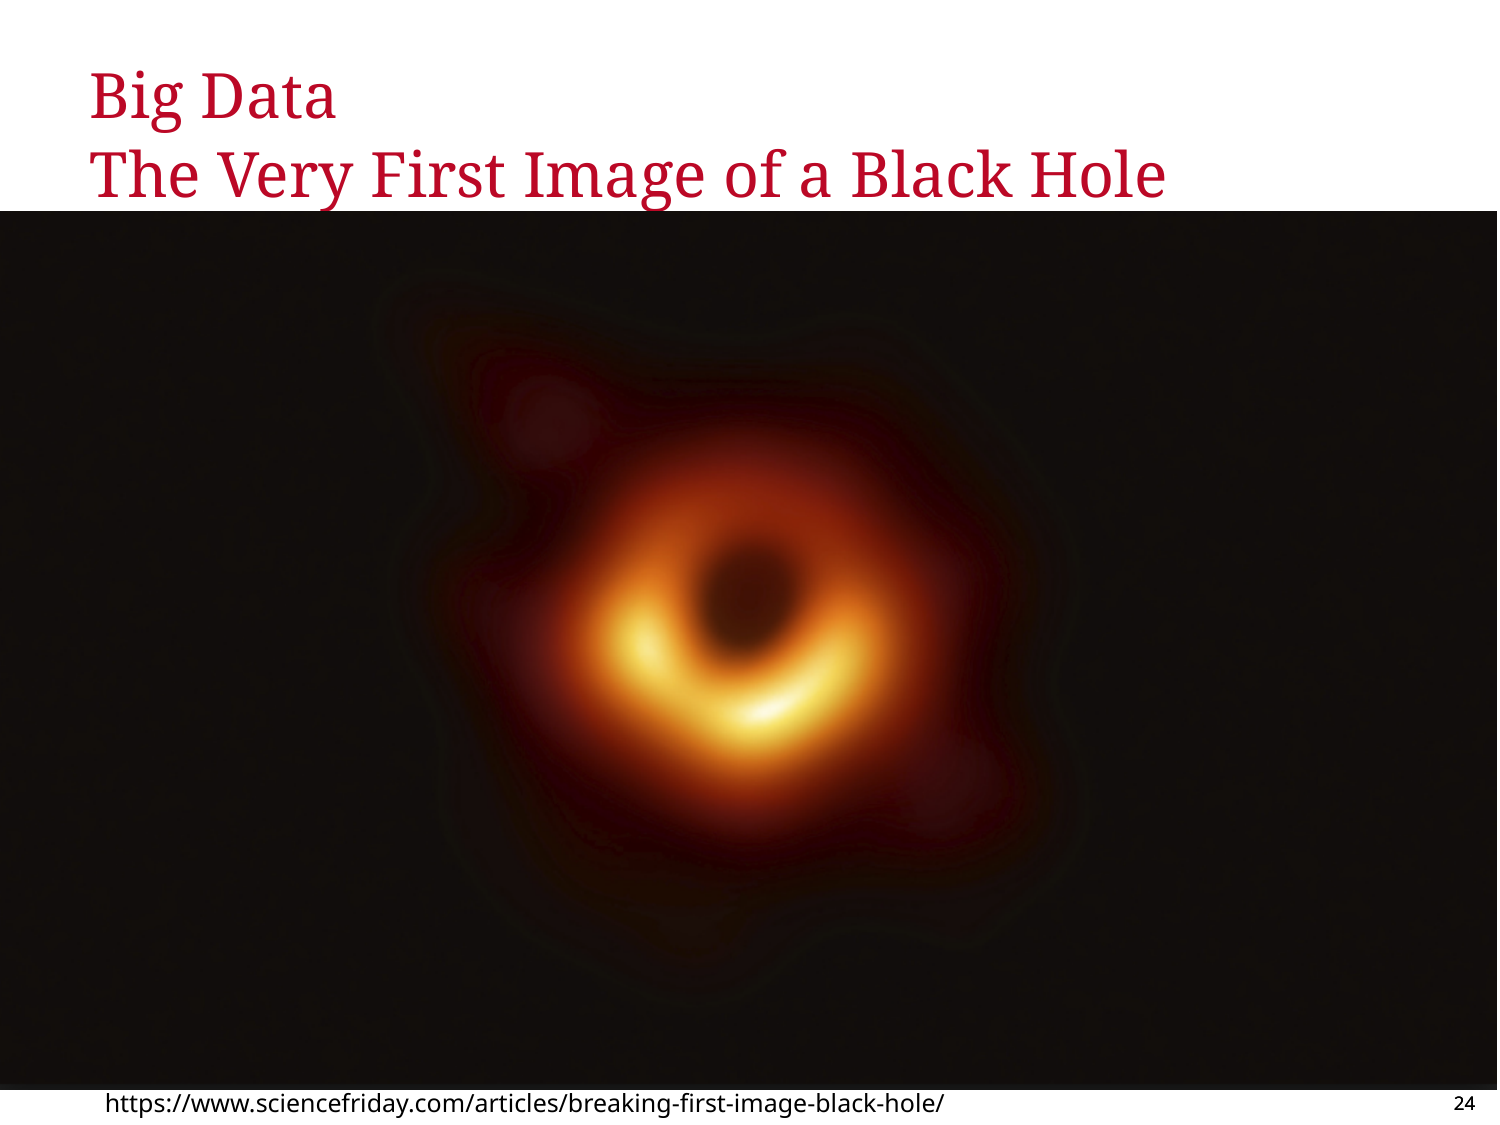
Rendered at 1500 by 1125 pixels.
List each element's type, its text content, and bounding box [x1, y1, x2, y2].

picture [0, 210, 1498, 1090]
title Big Data The Very First Image of a Black Hole [89, 52, 1440, 209]
text_box https://www.sciencefriday.com/articles/breaking-first-image-black-hole/ [89, 1097, 1266, 1125]
